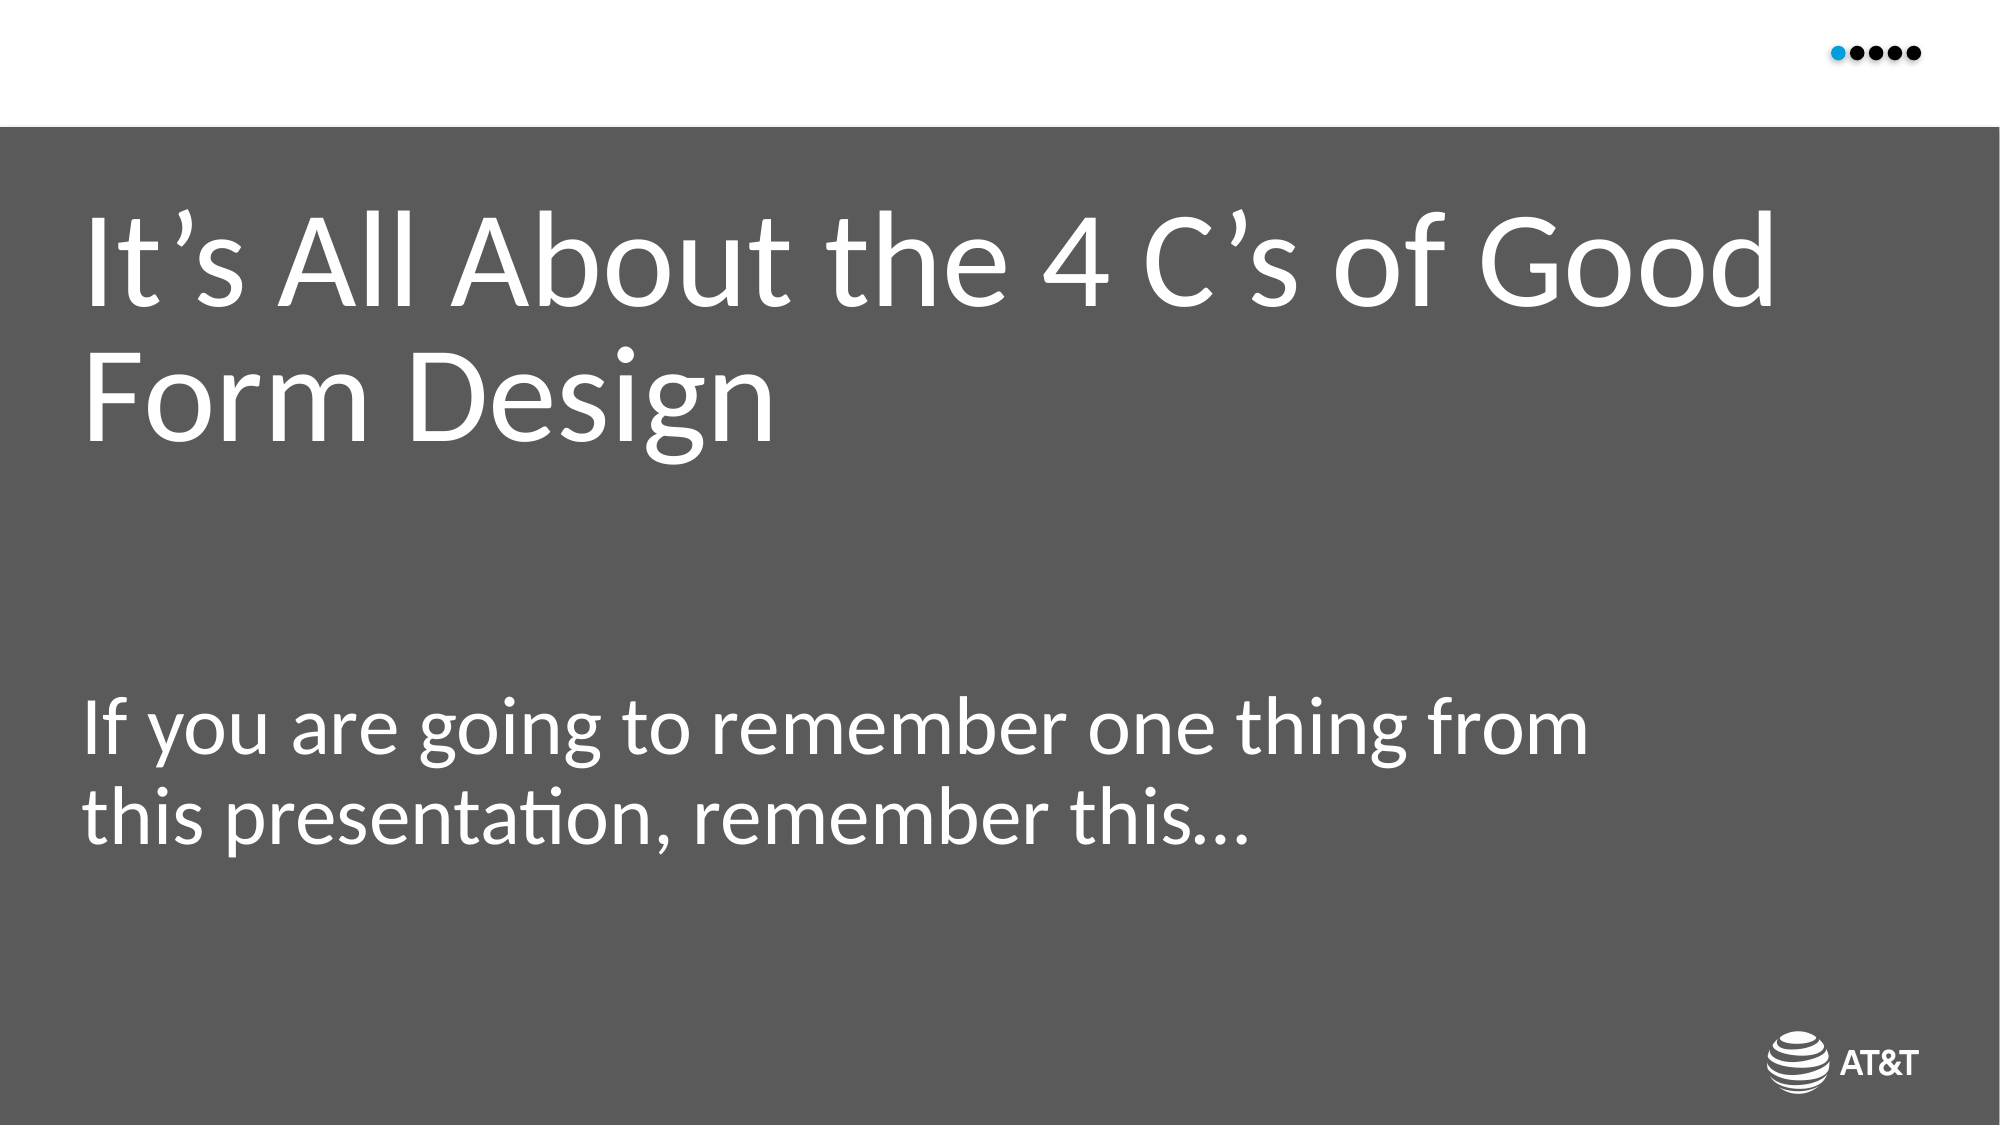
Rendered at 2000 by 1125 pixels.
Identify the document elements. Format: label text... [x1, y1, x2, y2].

picture [1735, 1000, 1950, 1125]
text_box [1906, 44, 1922, 62]
list If you are going to remember one thing from this presentation, remember this… [81, 682, 1613, 1052]
text_box [1887, 44, 1904, 62]
title It’s All About the 4 C’s of Good Form Design [81, 193, 1921, 470]
text_box [1868, 44, 1885, 62]
text_box [1849, 44, 1866, 62]
text_box [1830, 44, 1847, 62]
